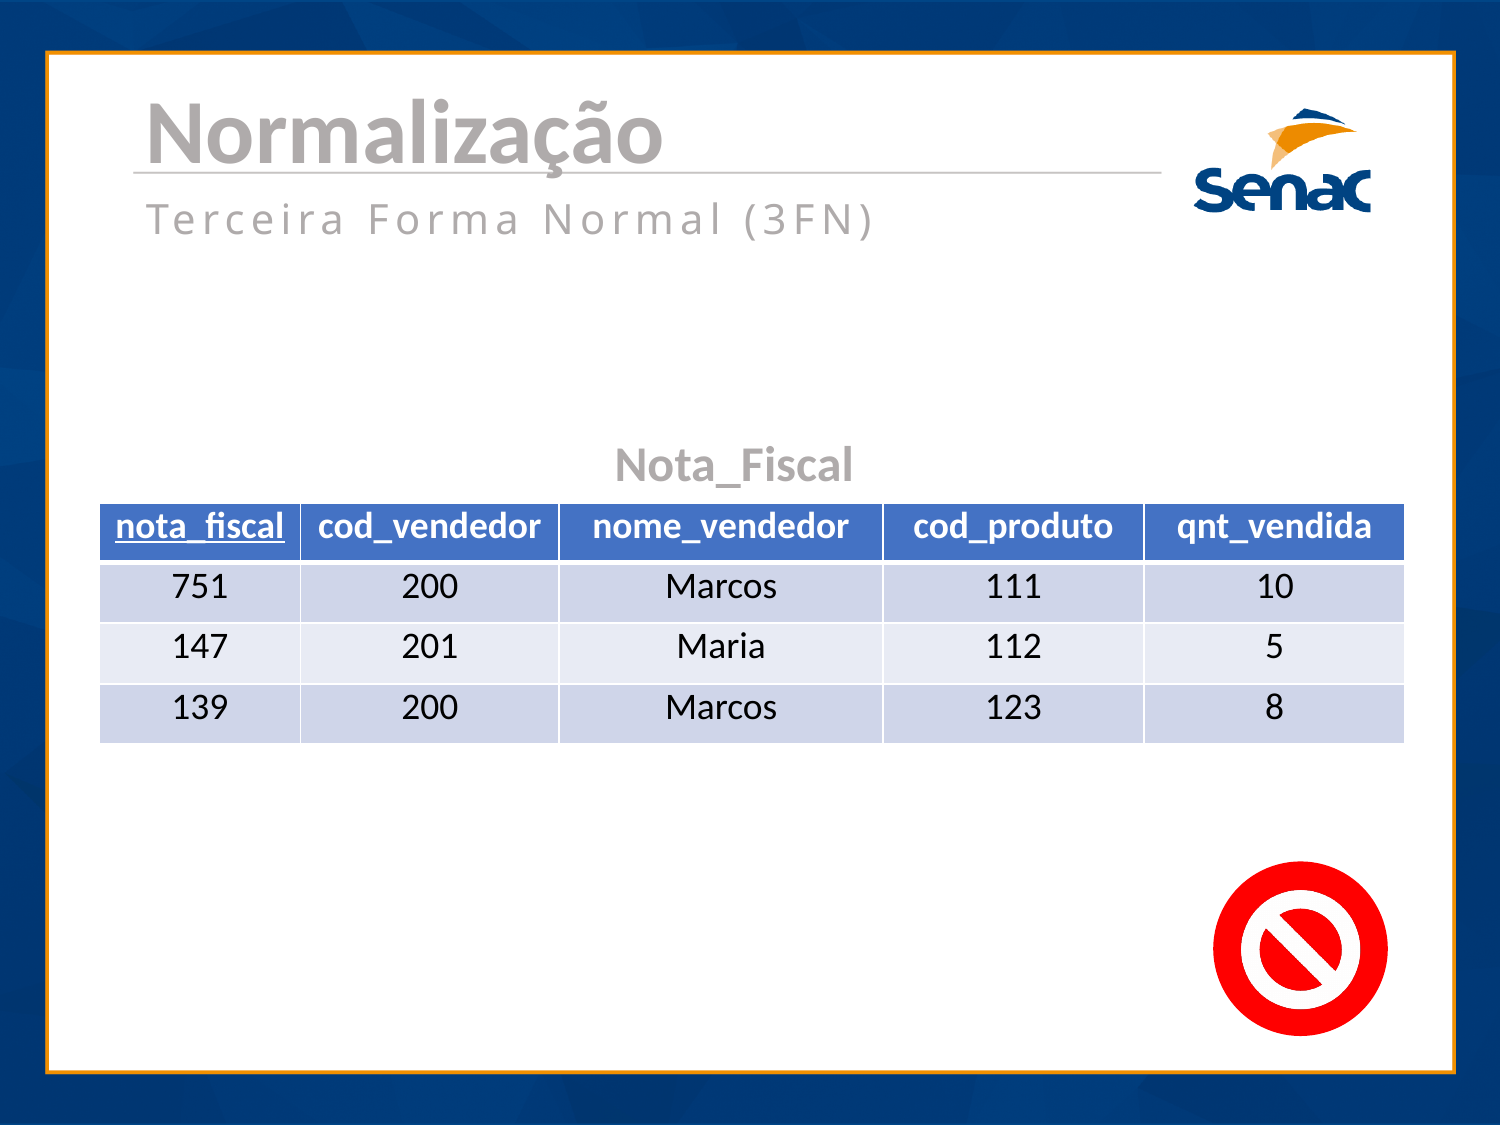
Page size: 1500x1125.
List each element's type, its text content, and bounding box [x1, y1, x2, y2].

table_cell 111 [884, 565, 1143, 622]
text_box Nota_Fiscal [432, 423, 1037, 499]
table_cell Marcos [560, 685, 882, 743]
text_box [1255, 861, 1346, 874]
table_header nota_fiscal [100, 504, 300, 560]
table_cell 147 [100, 624, 300, 683]
table_cell 751 [100, 565, 300, 622]
picture [0, 0, 1500, 1125]
table_header cod_produto [884, 504, 1143, 560]
text_box Terceira Forma Normal (3FN) [130, 190, 1130, 269]
table_cell 8 [1145, 685, 1404, 743]
table_header nome_vendedor [560, 504, 882, 560]
table_cell Marcos [560, 565, 882, 622]
table_header cod_vendedor [301, 504, 558, 560]
text_box Normalização [130, 77, 1130, 190]
table_cell 123 [884, 685, 1143, 743]
table_cell 5 [1145, 624, 1404, 683]
table_header qnt_vendida [1145, 504, 1404, 560]
table_cell Maria [560, 624, 882, 683]
table_cell 139 [100, 685, 300, 743]
table_cell 200 [301, 565, 558, 622]
table_cell 200 [301, 685, 558, 743]
table_cell 201 [301, 624, 558, 683]
table_cell 112 [884, 624, 1143, 683]
table_cell 10 [1145, 565, 1404, 622]
text_box [1213, 904, 1225, 993]
text_box [1258, 1025, 1343, 1037]
text_box [1376, 904, 1388, 993]
